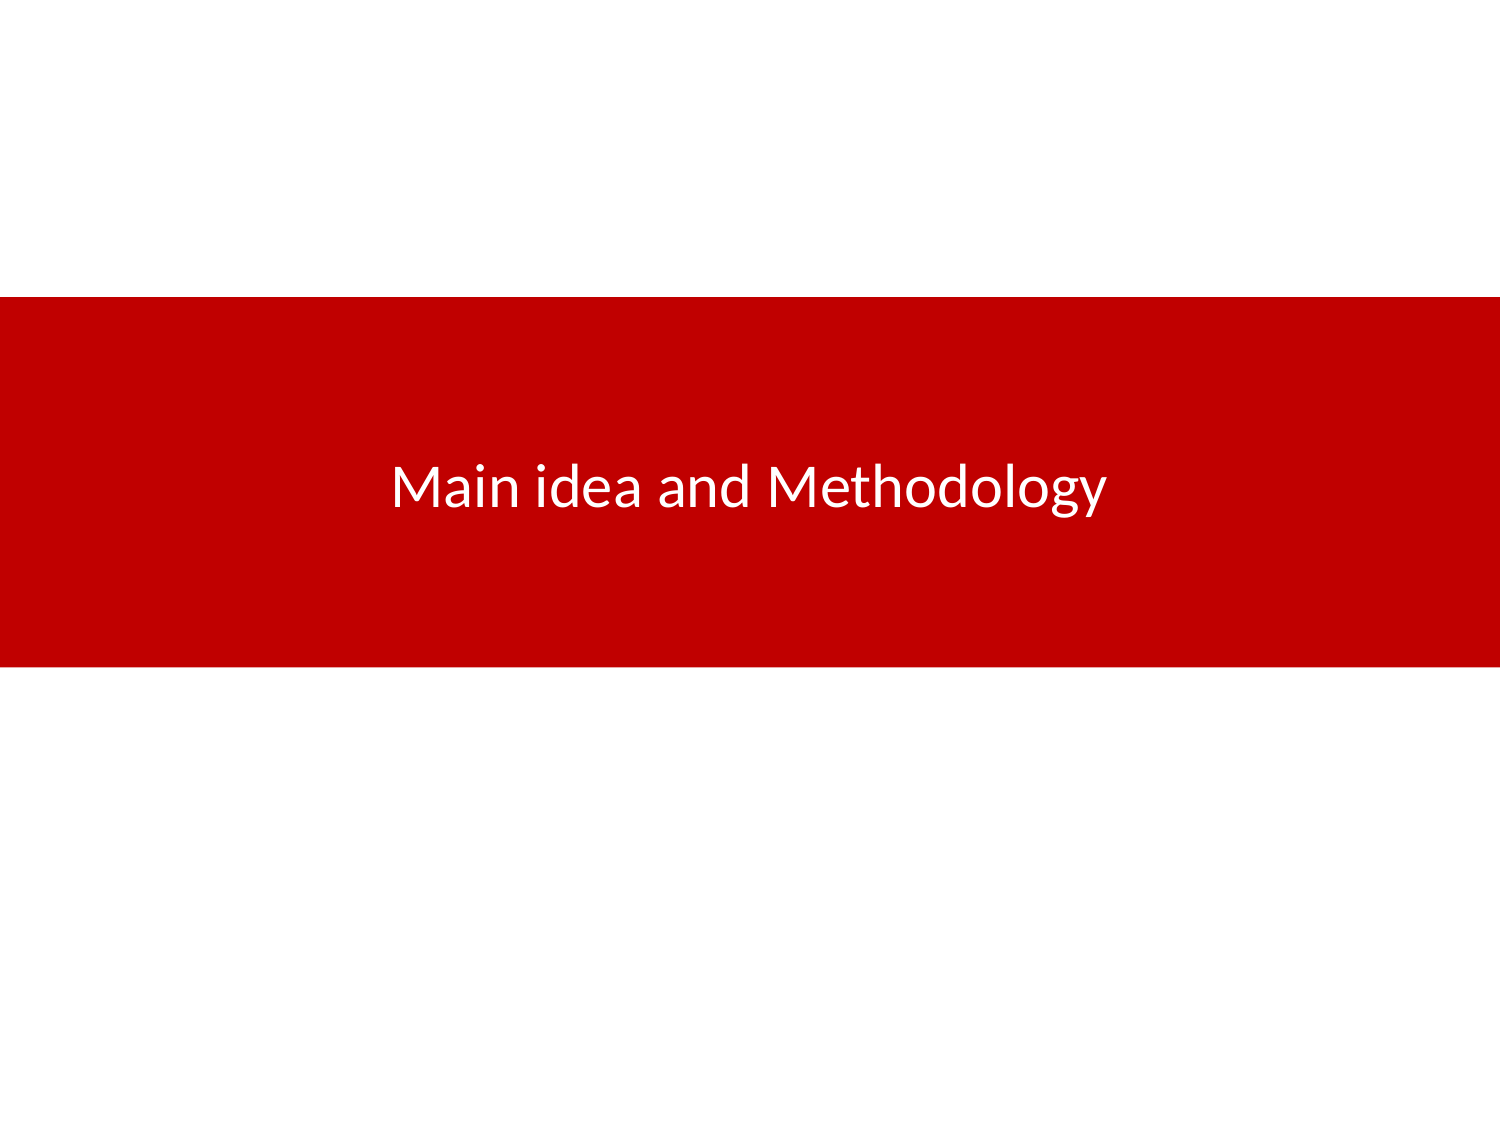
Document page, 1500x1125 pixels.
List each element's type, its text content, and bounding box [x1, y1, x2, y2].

text_box Main idea and Methodology [0, 296, 1500, 668]
